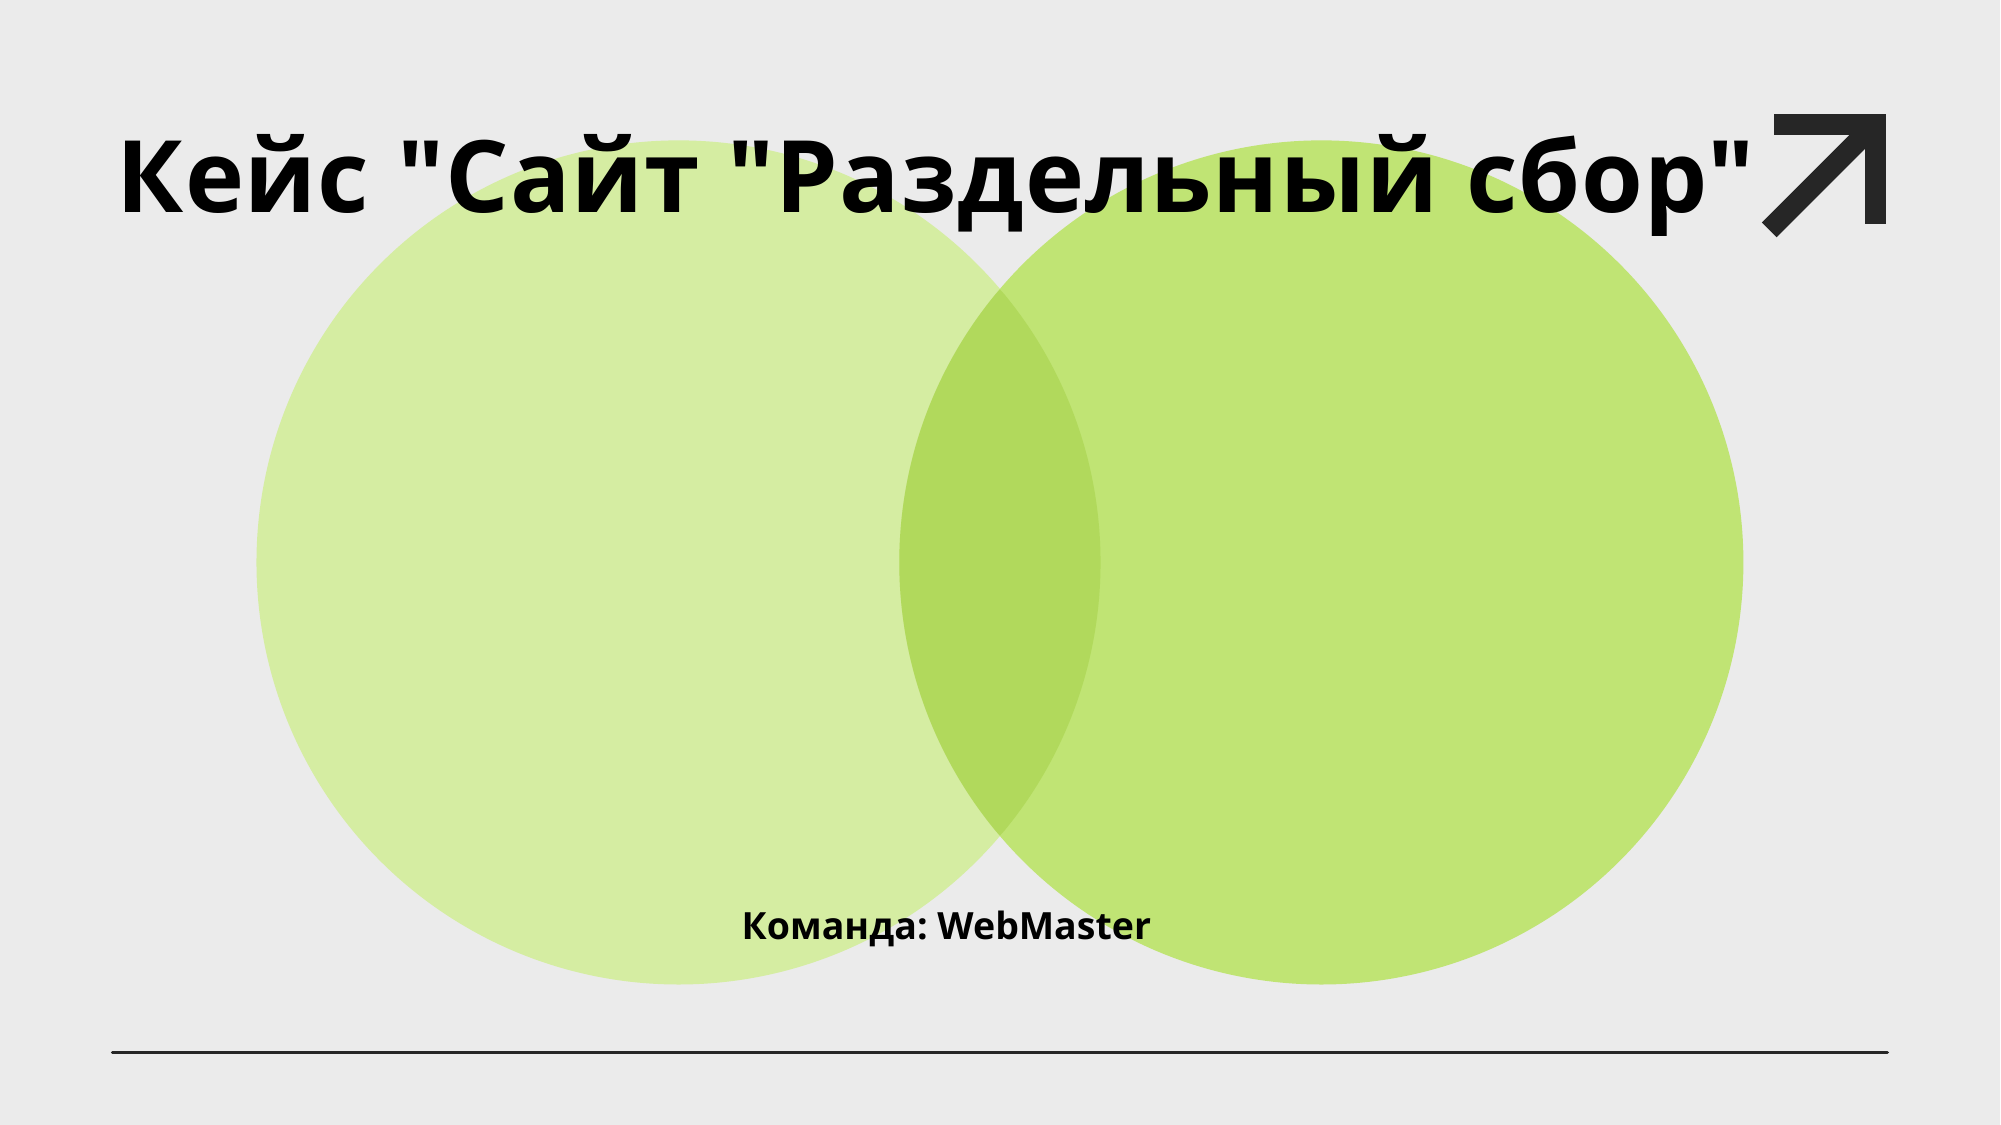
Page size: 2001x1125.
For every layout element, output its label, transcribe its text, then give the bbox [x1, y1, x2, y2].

title Кейс "Сайт "Раздельный сбор" [112, 112, 1763, 863]
text_box Команда: WebMaster [726, 894, 1167, 955]
